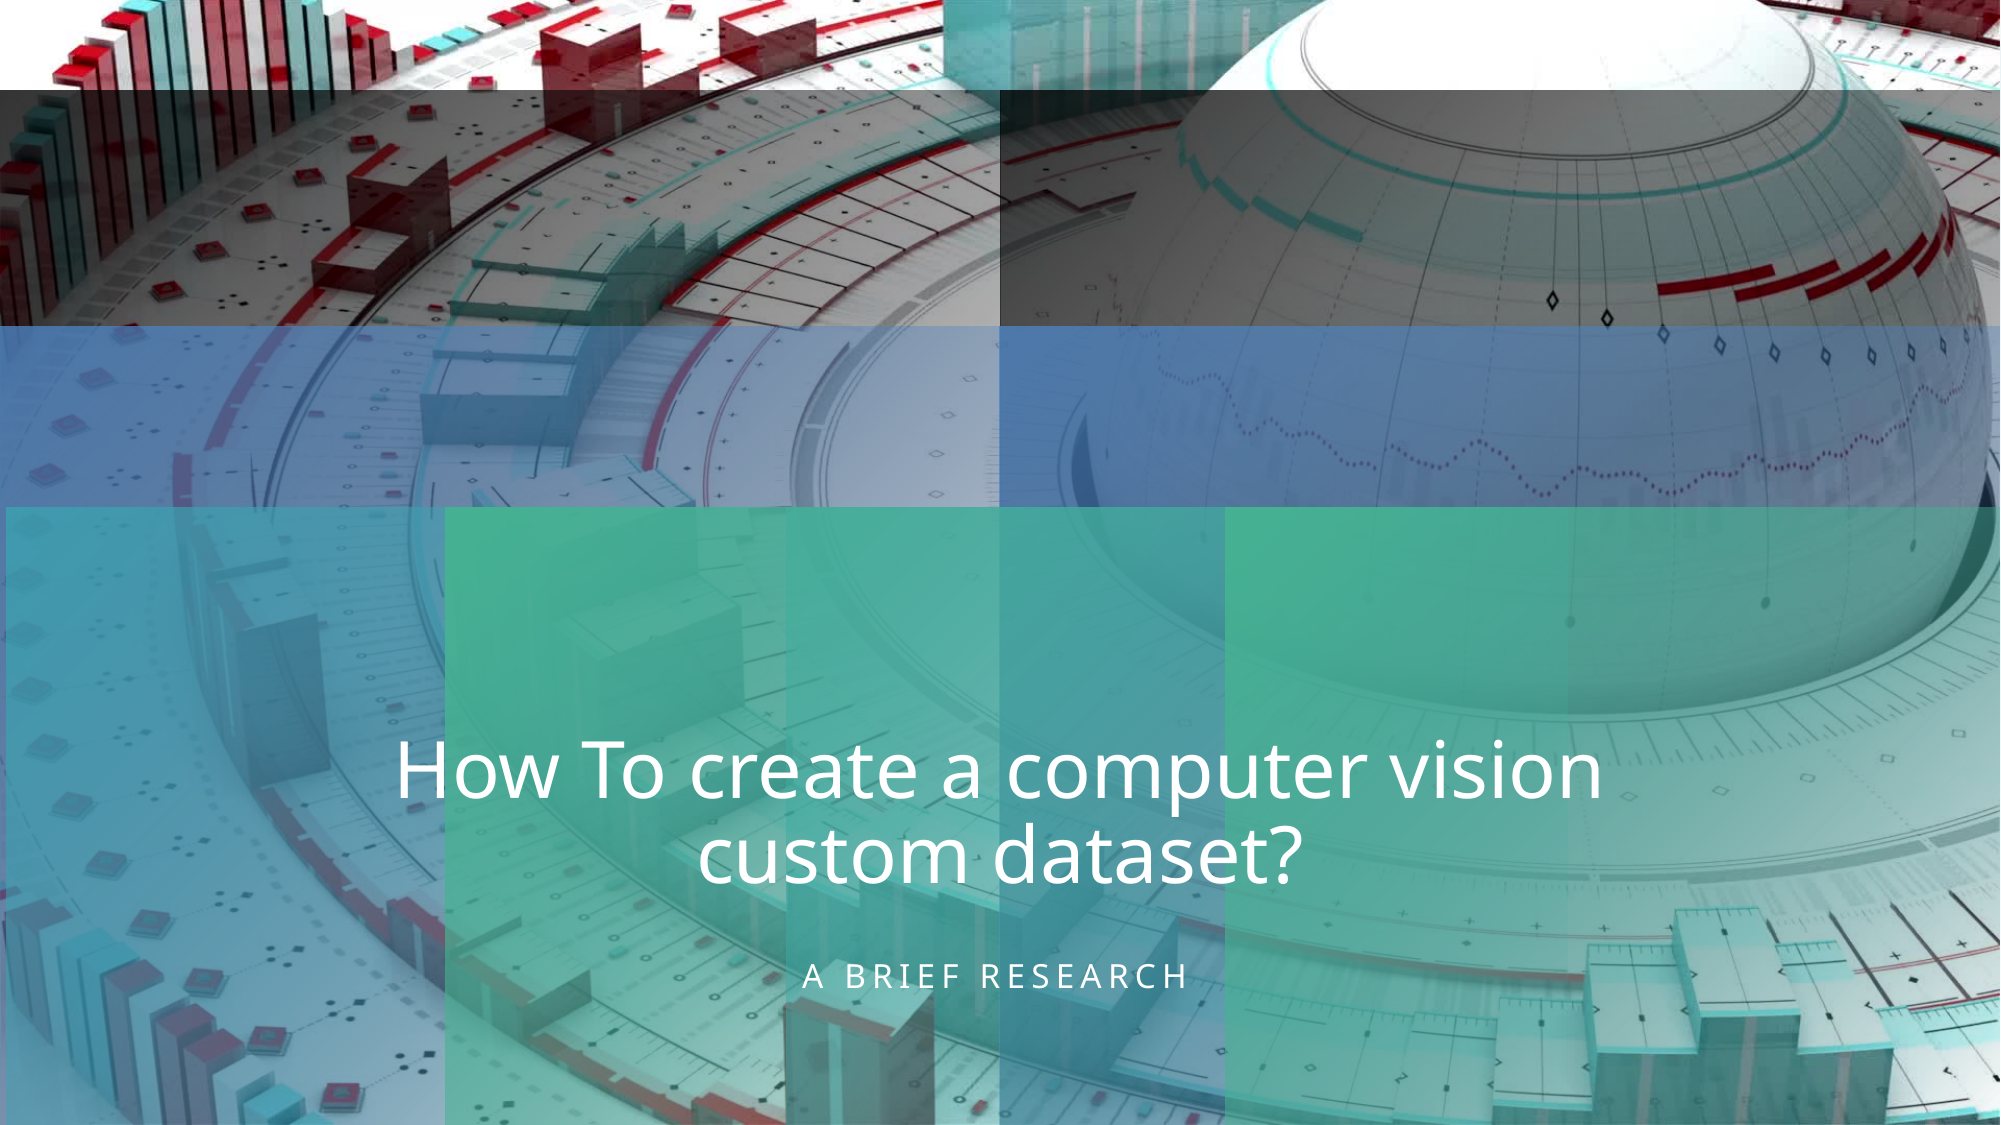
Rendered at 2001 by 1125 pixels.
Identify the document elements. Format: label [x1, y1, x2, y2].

text_box [0, 90, 2000, 1125]
text_box [0, 0, 2000, 90]
